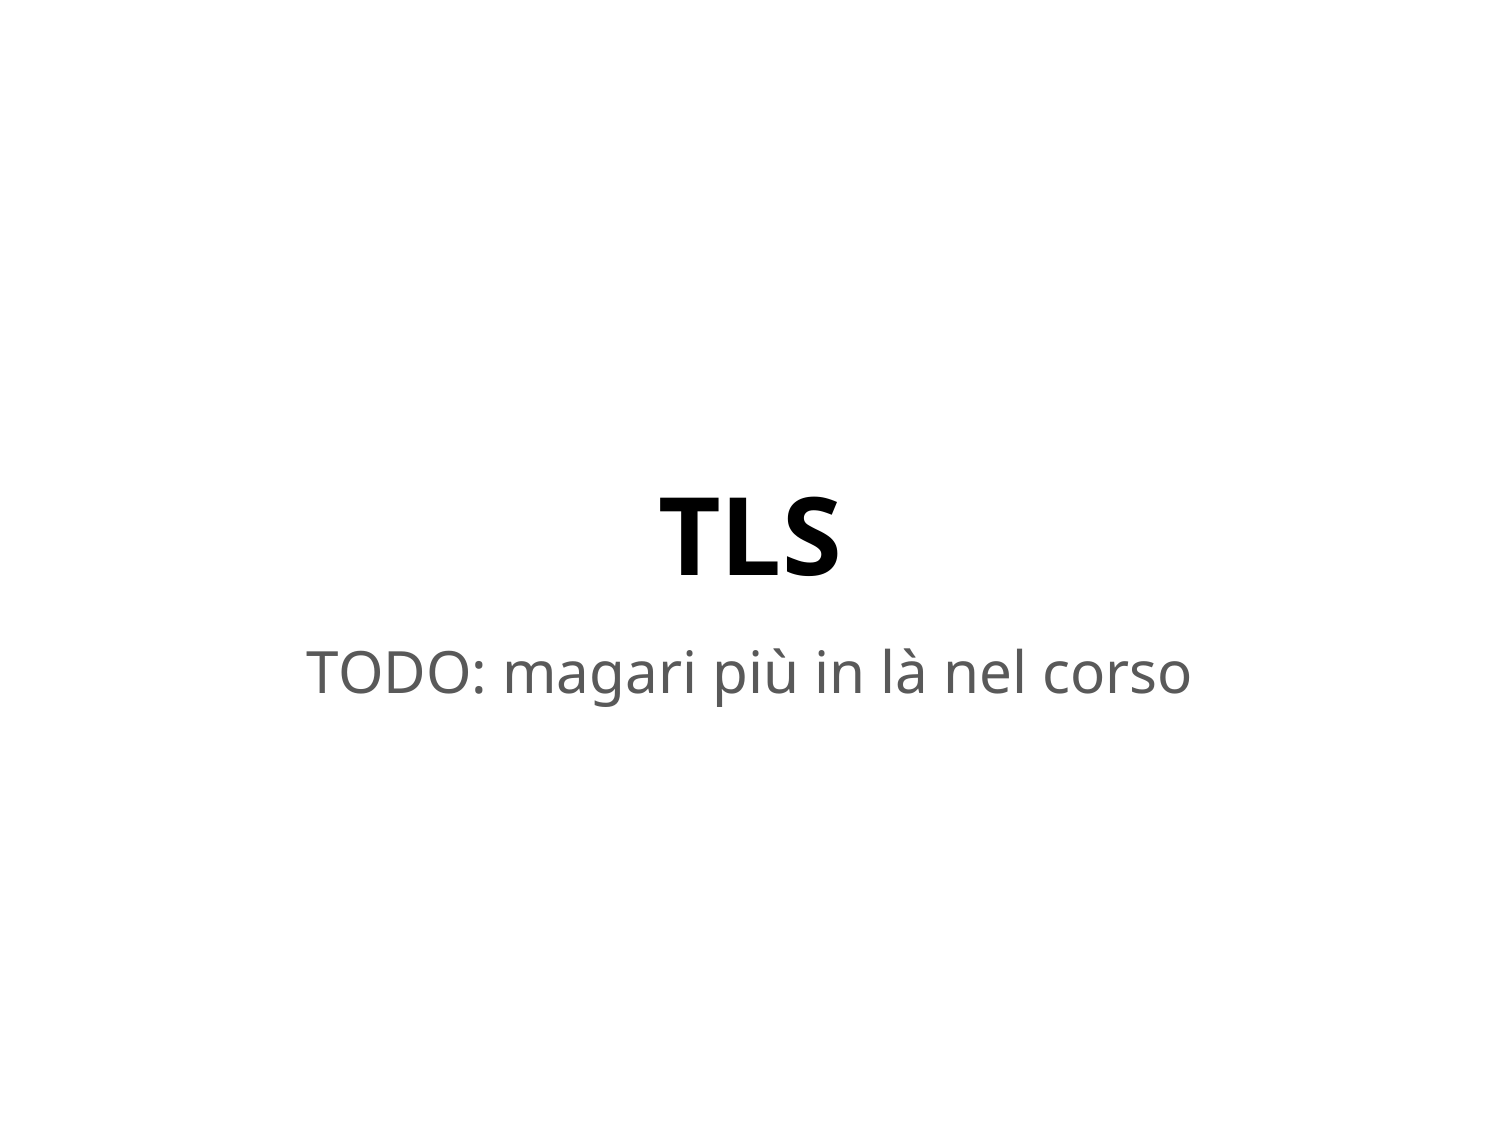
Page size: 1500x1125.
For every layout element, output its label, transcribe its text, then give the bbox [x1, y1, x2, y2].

title TLS [51, 162, 1449, 612]
subtitle TODO: magari più in là nel corso [51, 619, 1449, 794]
